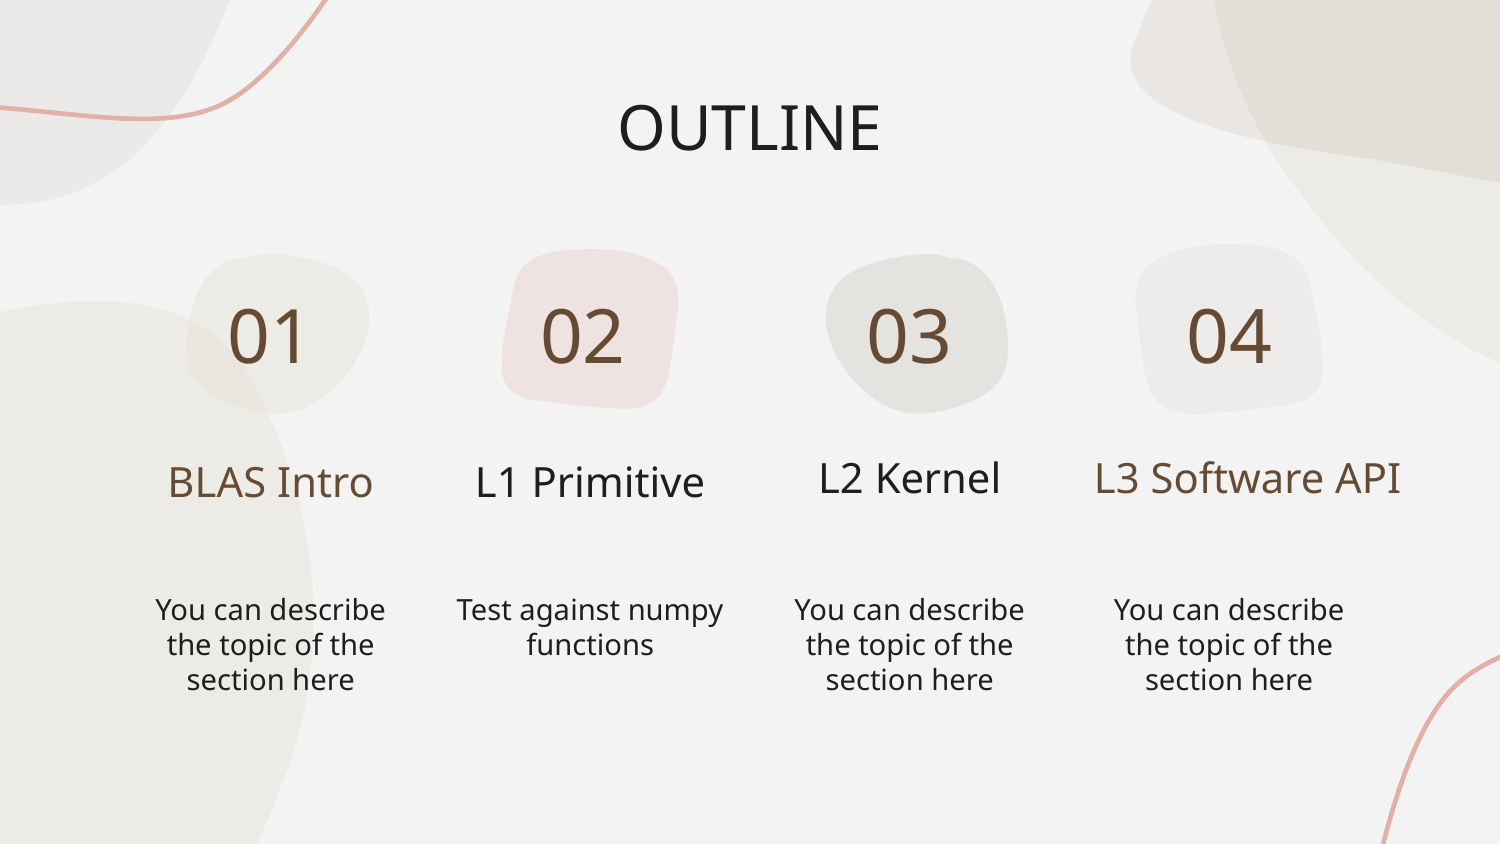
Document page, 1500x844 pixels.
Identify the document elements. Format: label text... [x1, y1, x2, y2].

subtitle You can describe the topic of the section here [120, 576, 422, 714]
title L1 Primitive [439, 452, 741, 521]
title 03 [759, 297, 1061, 371]
subtitle Test against numpy functions [439, 576, 741, 714]
subtitle You can describe the topic of the section here [1078, 576, 1380, 714]
title OUTLINE [118, 71, 1382, 180]
title 02 [432, 297, 734, 371]
title L3 Software API [1061, 456, 1435, 517]
title 01 [120, 297, 422, 371]
title L2 Kernel [759, 456, 1061, 517]
subtitle You can describe the topic of the section here [759, 576, 1061, 714]
title BLAS Intro [120, 452, 422, 521]
title 04 [1078, 297, 1380, 371]
